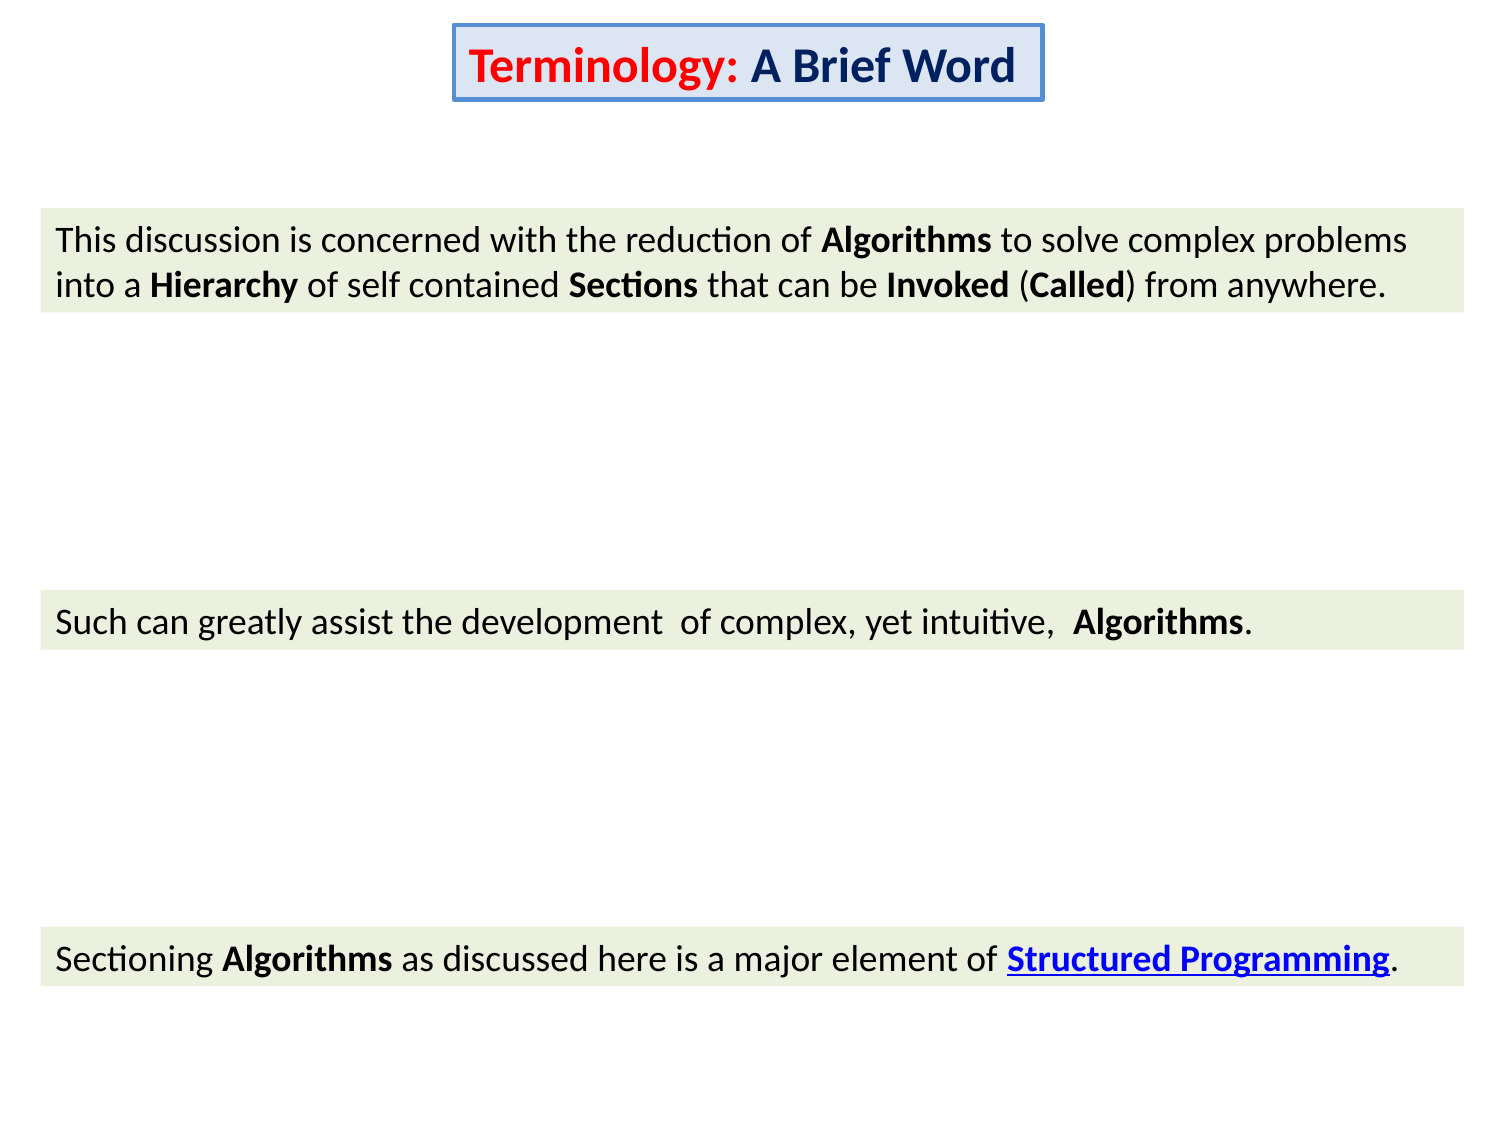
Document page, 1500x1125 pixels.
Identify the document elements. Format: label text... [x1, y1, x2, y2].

text_box Sectioning Algorithms as discussed here is a major element of Structured Programming. [40, 926, 1464, 987]
text_box This discussion is concerned with the reduction of Algorithms to solve complex problems into a Hierarchy of self contained Sections that can be Invoked (Called) from anywhere. [40, 207, 1464, 313]
text_box Such can greatly assist the development of complex, yet intuitive, Algorithms. [40, 589, 1464, 650]
text_box Terminology: A Brief Word [454, 24, 1043, 100]
